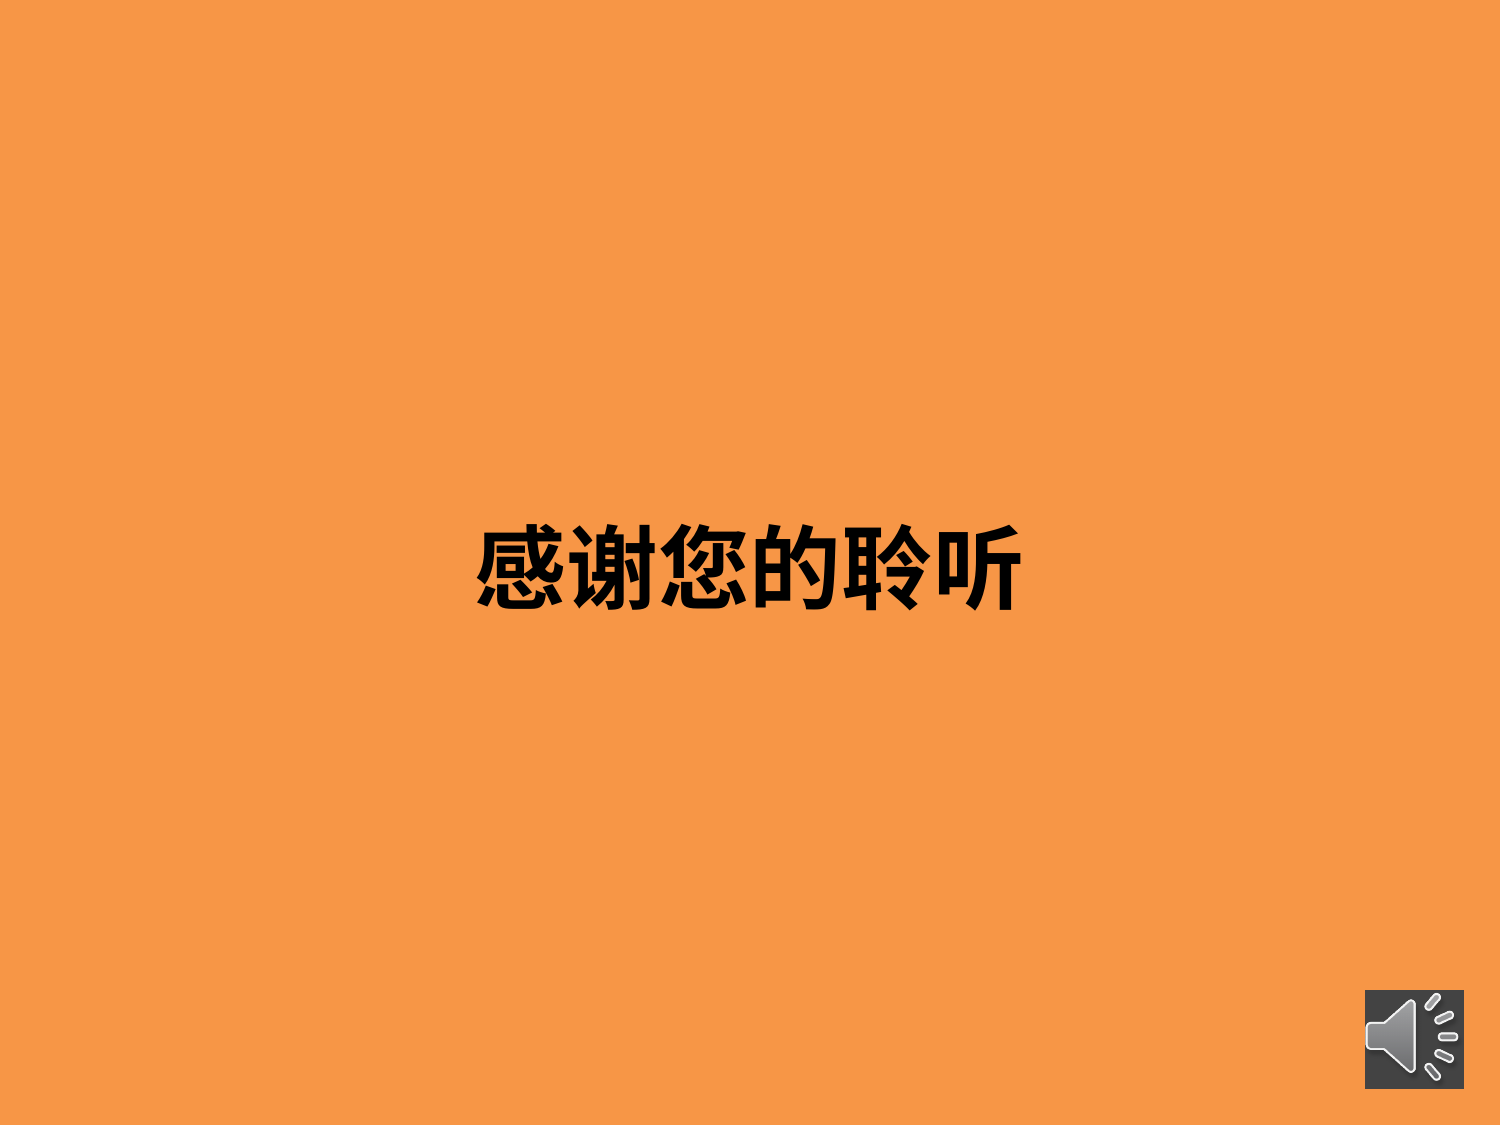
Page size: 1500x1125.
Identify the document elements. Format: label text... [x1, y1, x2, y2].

picture [1364, 989, 1465, 1090]
list 感谢您的聆听 [75, 503, 1425, 681]
